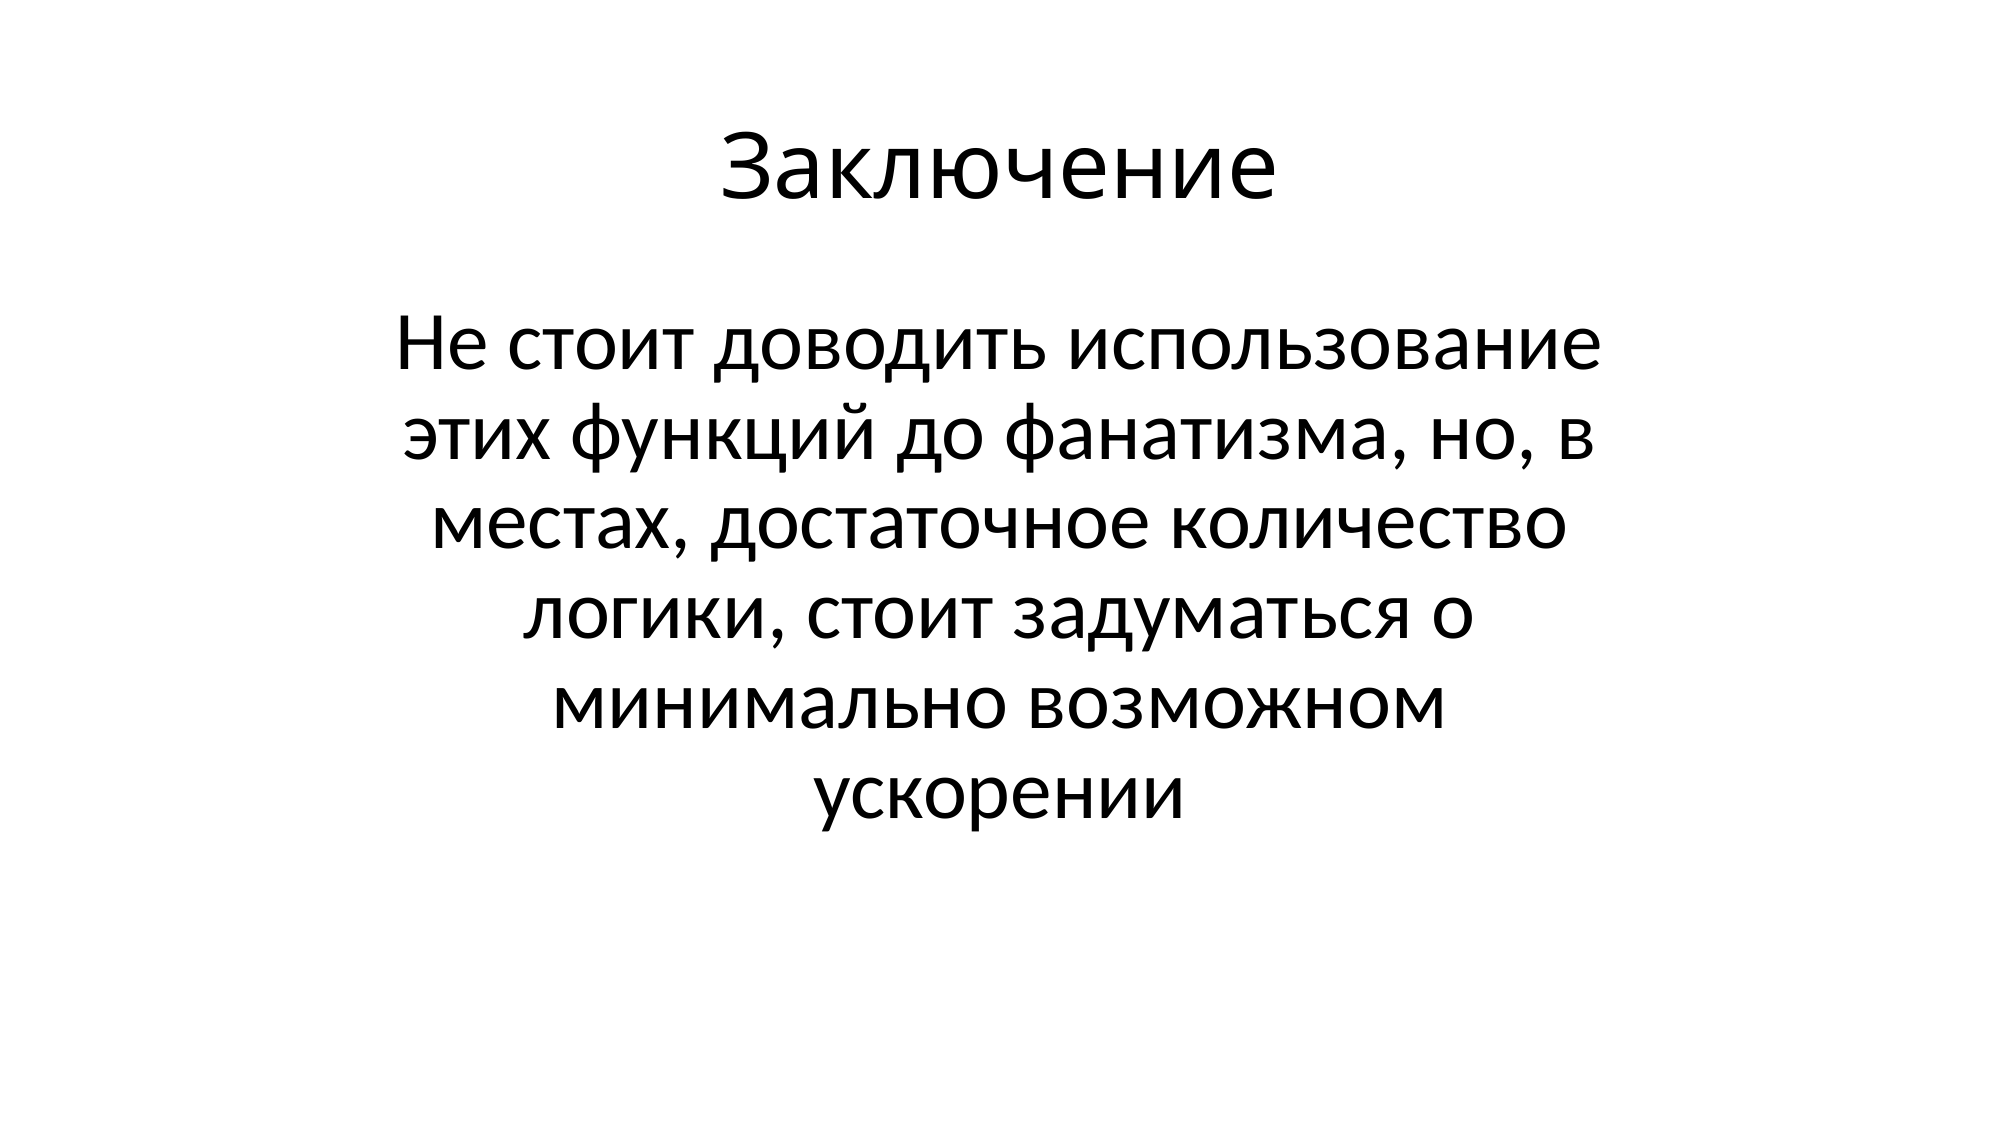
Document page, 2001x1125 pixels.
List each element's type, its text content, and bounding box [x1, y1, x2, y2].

title Заключение [137, 59, 1863, 278]
list Не стоит доводить использование этих функций до фанатизма, но, в местах, достаточное количество логики, стоит задуматься о минимально возможном ускорении [358, 289, 1642, 1004]
